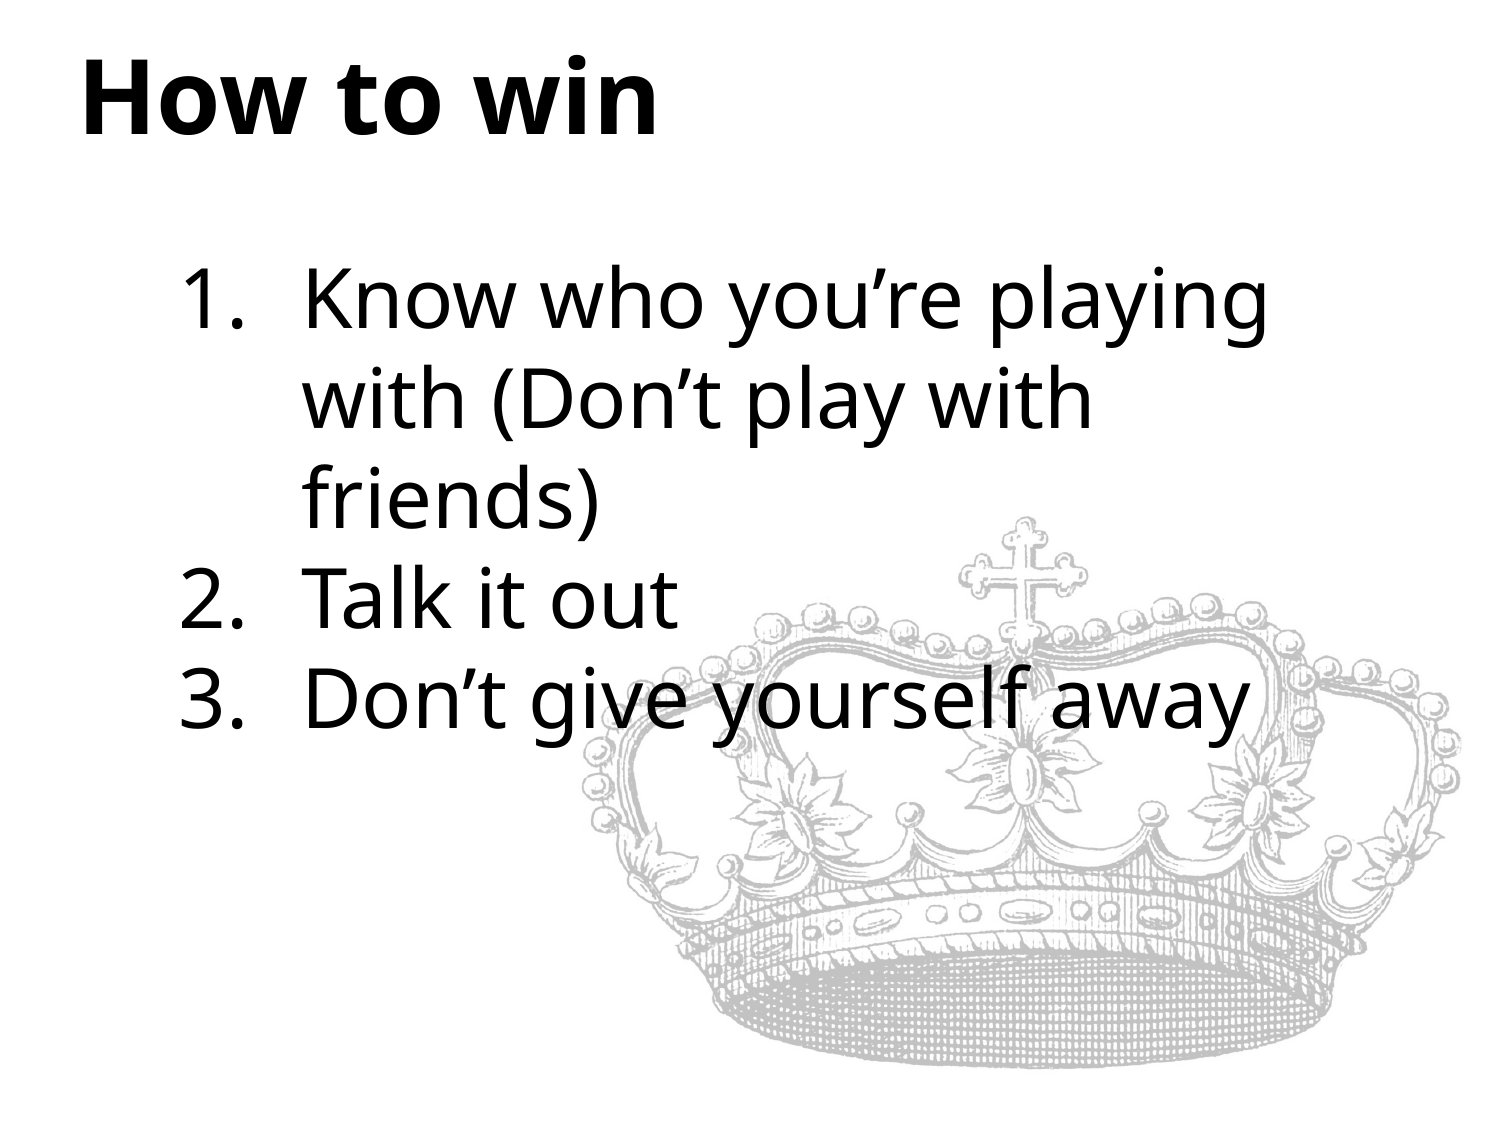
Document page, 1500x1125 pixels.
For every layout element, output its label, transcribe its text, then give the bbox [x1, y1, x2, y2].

title How to win [0, 22, 1045, 211]
text_box Know who you’re playing with (Don’t play with friends) Talk it out Don’t give yourself away [164, 237, 1293, 753]
picture [568, 496, 1479, 1092]
